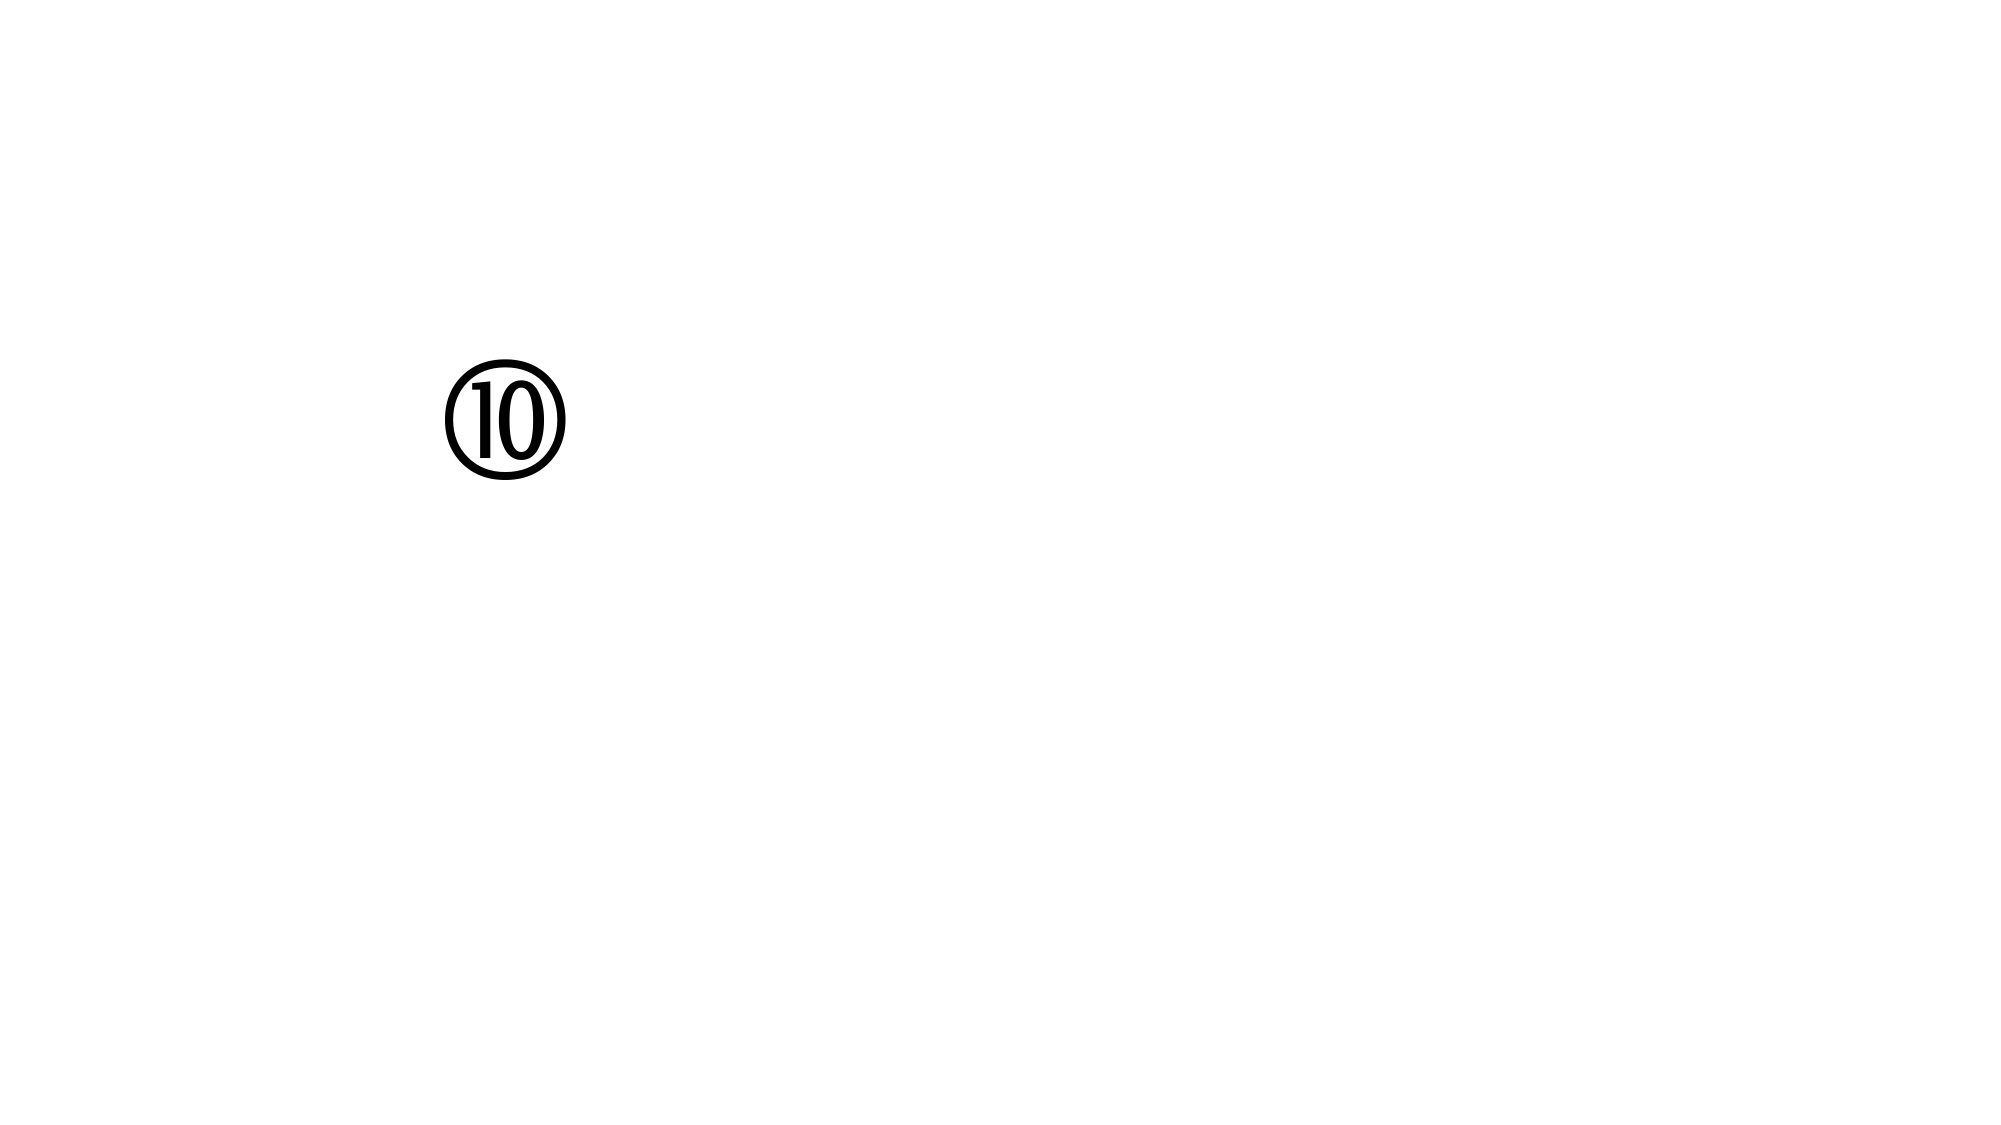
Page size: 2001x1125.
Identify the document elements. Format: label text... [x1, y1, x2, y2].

text_box  [416, 306, 2000, 522]
